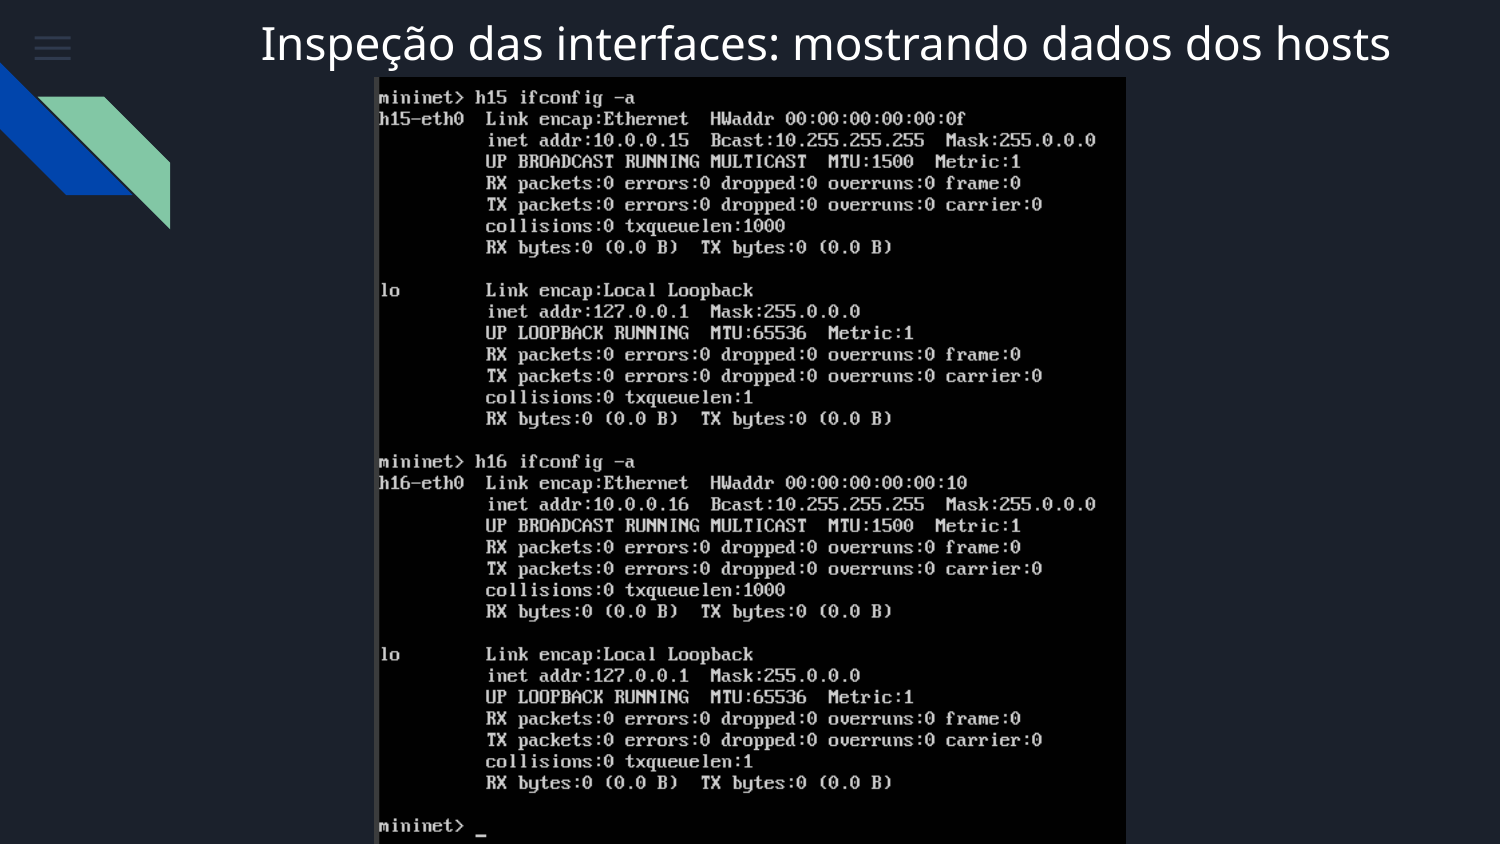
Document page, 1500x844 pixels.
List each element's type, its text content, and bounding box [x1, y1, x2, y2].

picture [373, 77, 1127, 844]
title Inspeção das interfaces: mostrando dados dos hosts [203, 0, 1450, 150]
